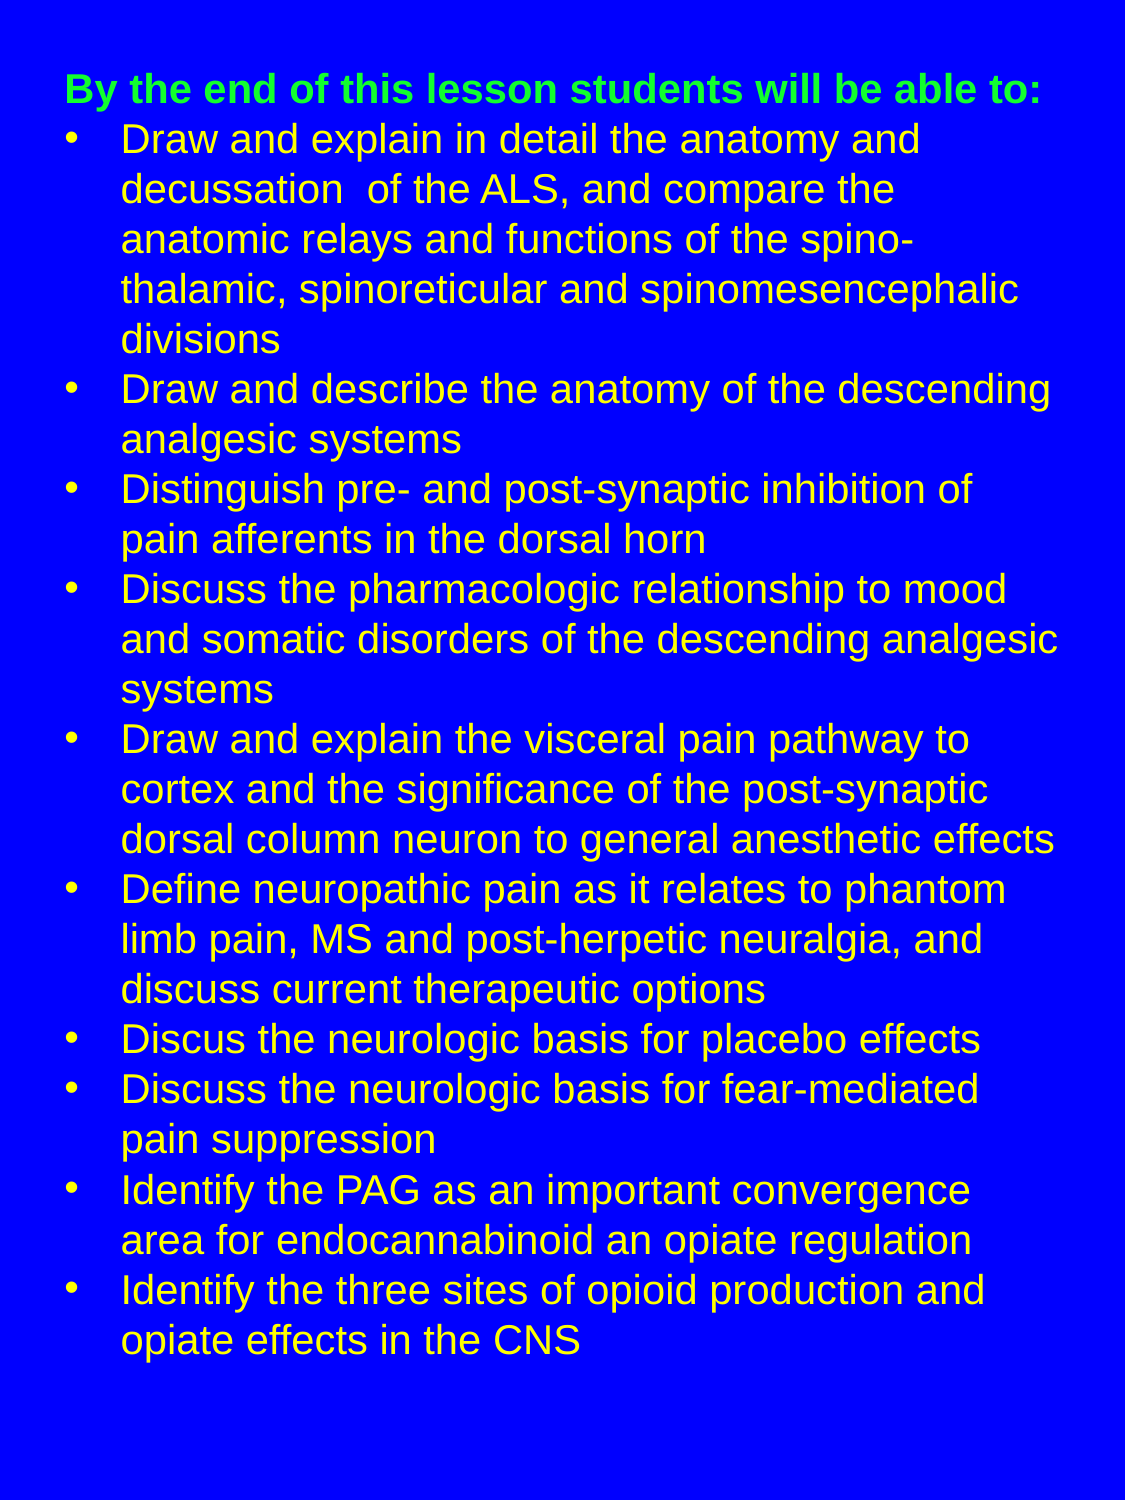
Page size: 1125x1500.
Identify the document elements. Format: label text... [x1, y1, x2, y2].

text_box By the end of this lesson students will be able to: Draw and explain in detail the anatomy and decussation of the ALS, and compare the anatomic relays and functions of the spino-thalamic, spinoreticular and spinomesencephalic divisions Draw and describe the anatomy of the descending analgesic systems Distinguish pre- and post-synaptic inhibition of pain afferents in the dorsal horn Discuss the pharmacologic relationship to mood and somatic disorders of the descending analgesic systems Draw and explain the visceral pain pathway to cortex and the significance of the post-synaptic dorsal column neuron to general anesthetic effects Define neuropathic pain as it relates to phantom limb pain, MS and post-herpetic neuralgia, and discuss current therapeutic options Discus the neurologic basis for placebo effects Discuss the neurologic basis for fear-mediated pain suppression Identify the PAG as an important convergence area for endocannabinoid an opiate regulation Identify the three sites of opioid production and opiate effects in the CNS [49, 54, 1075, 1370]
